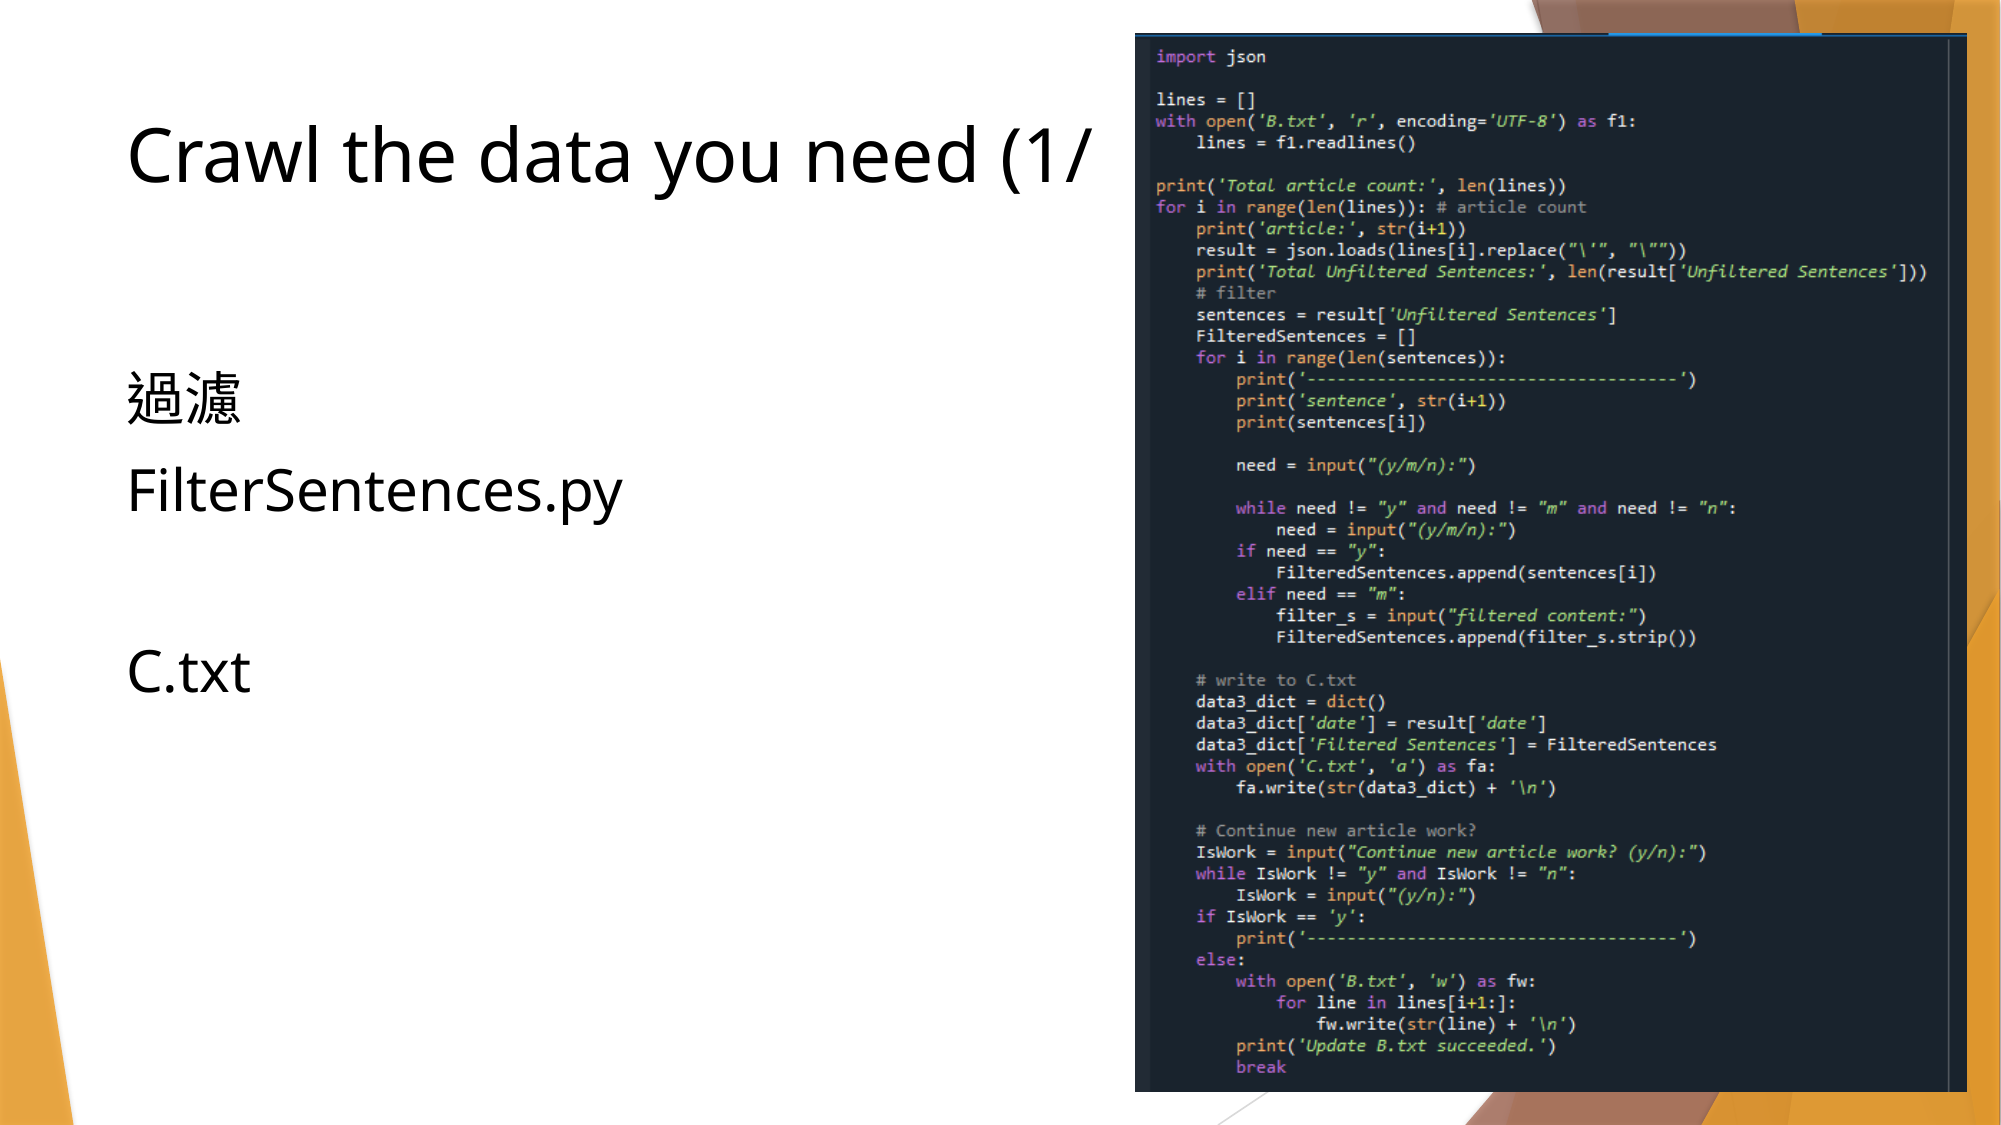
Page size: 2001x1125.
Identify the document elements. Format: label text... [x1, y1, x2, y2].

title Crawl the data you need (1/ [111, 99, 1129, 317]
picture [1134, 32, 1968, 1093]
list 過濾 FilterSentences.py C.txt [111, 354, 1129, 992]
